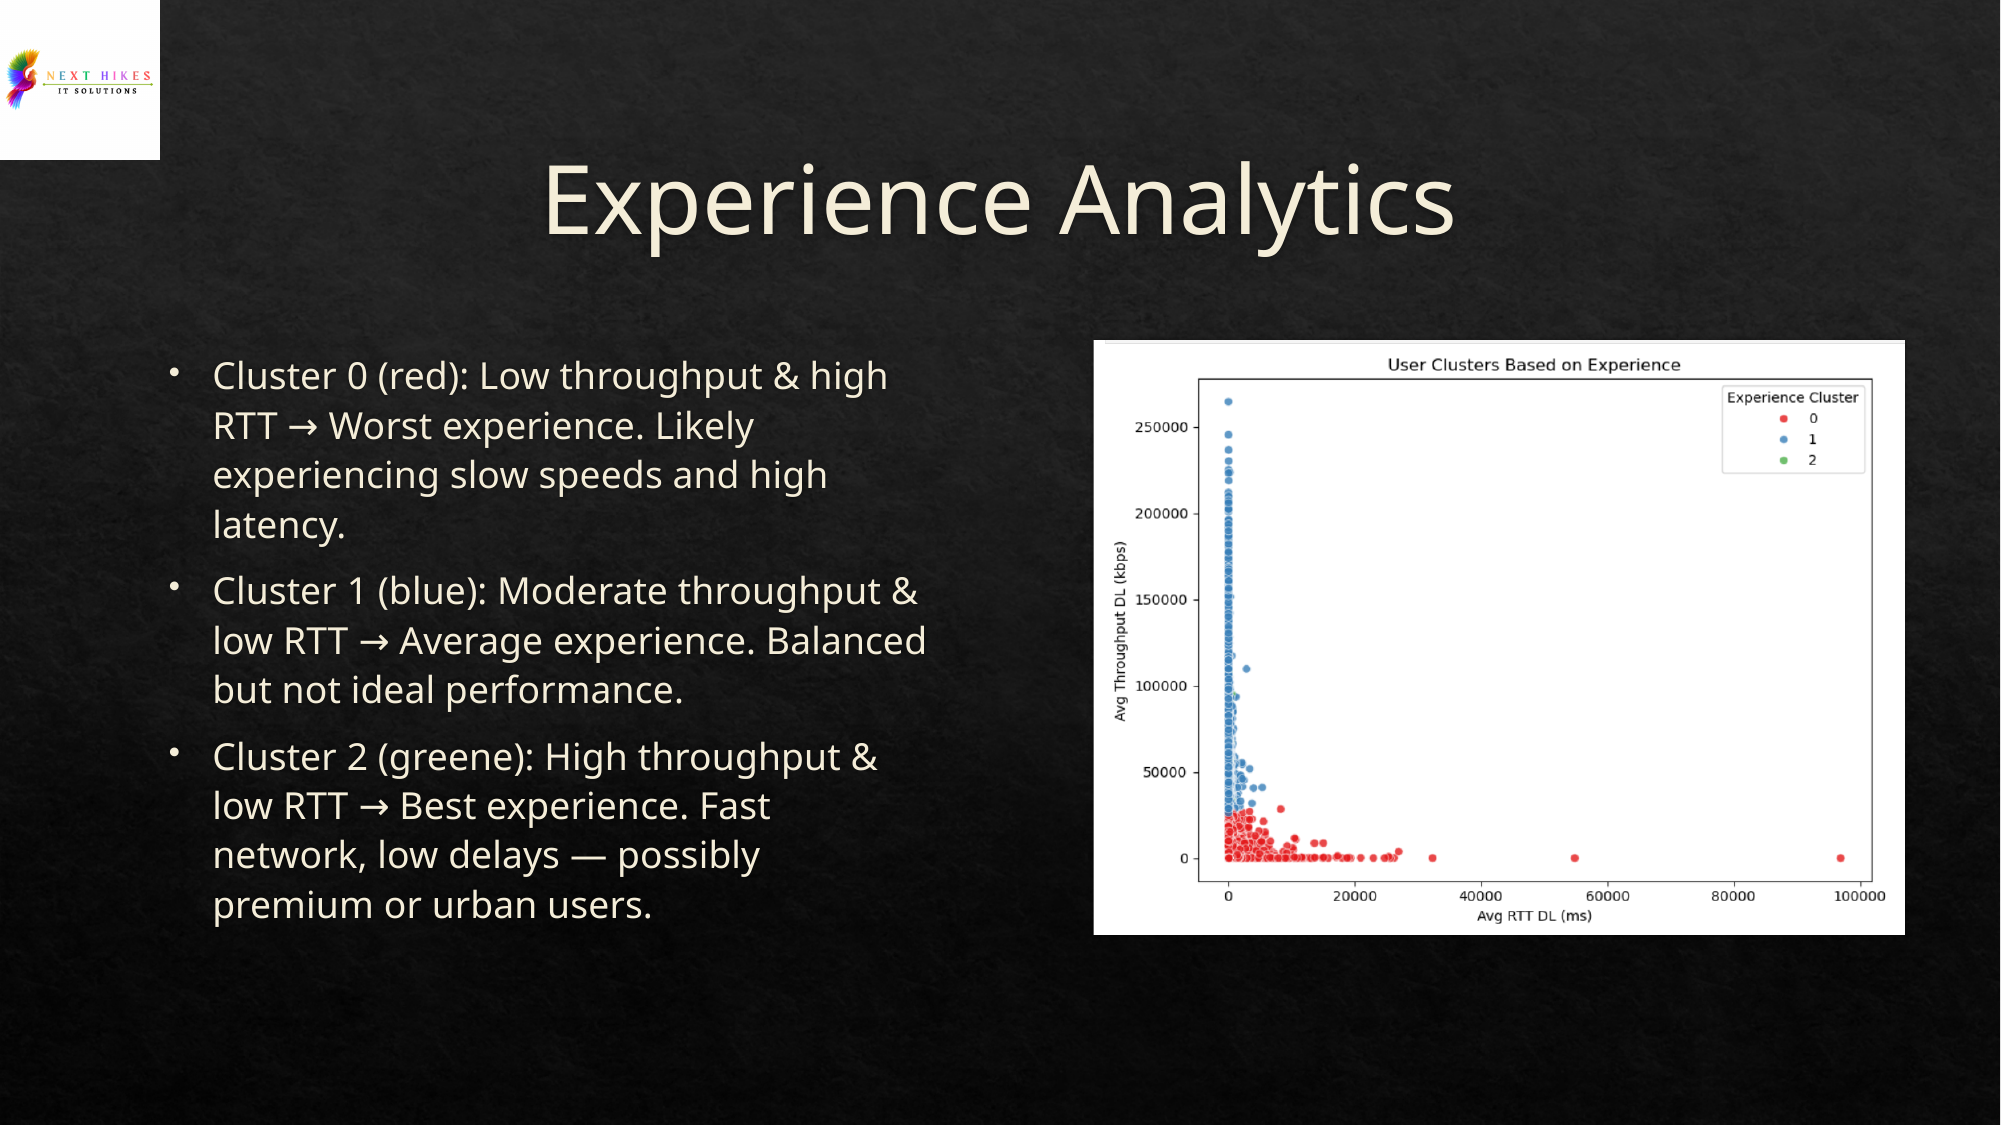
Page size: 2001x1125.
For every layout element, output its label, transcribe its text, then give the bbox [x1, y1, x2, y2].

title Experience Analytics [149, 99, 1849, 307]
picture [0, 0, 160, 160]
list Cluster 0 (red): Low throughput & high RTT → Worst experience. Likely experiencing slow speeds and high latency. Cluster 1 (blue): Moderate throughput & low RTT → Average experience. Balanced but not ideal performance. Cluster 2 (greene): High throughput & low RTT → Best experience. Fast network, low delays — possibly premium or urban users. [149, 340, 947, 935]
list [1093, 340, 1905, 936]
